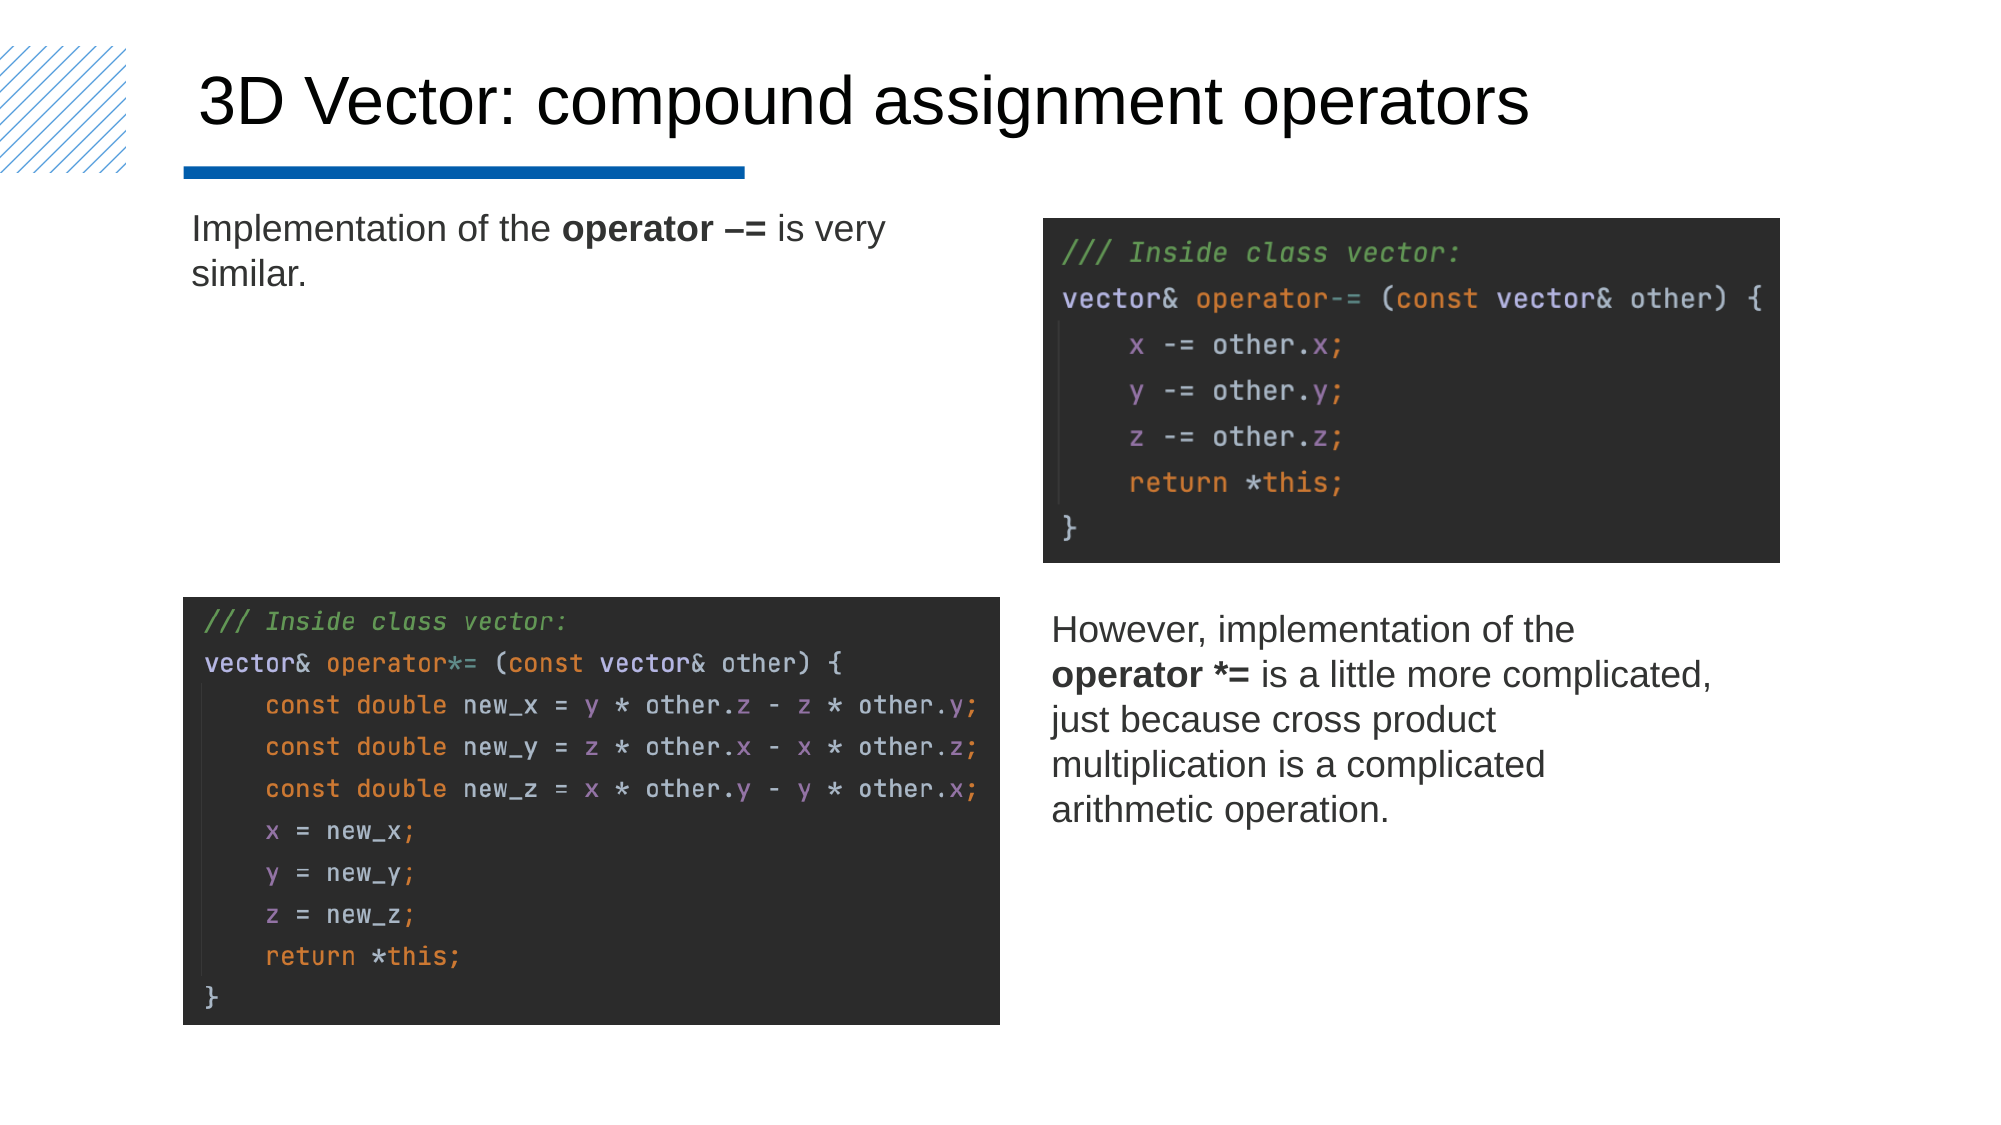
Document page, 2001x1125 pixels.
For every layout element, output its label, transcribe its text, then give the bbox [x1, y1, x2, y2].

picture [0, 46, 126, 173]
picture [1043, 218, 1780, 563]
list 3D Vector: compound assignment operators [183, 58, 1780, 149]
text_box Implementation of the operator –= is very similar. [183, 196, 900, 302]
picture [183, 597, 1001, 1026]
text_box However, implementation of the operator *= is a little more complicated, just because cross product multiplication is a complicated arithmetic operation. [1043, 597, 1724, 838]
